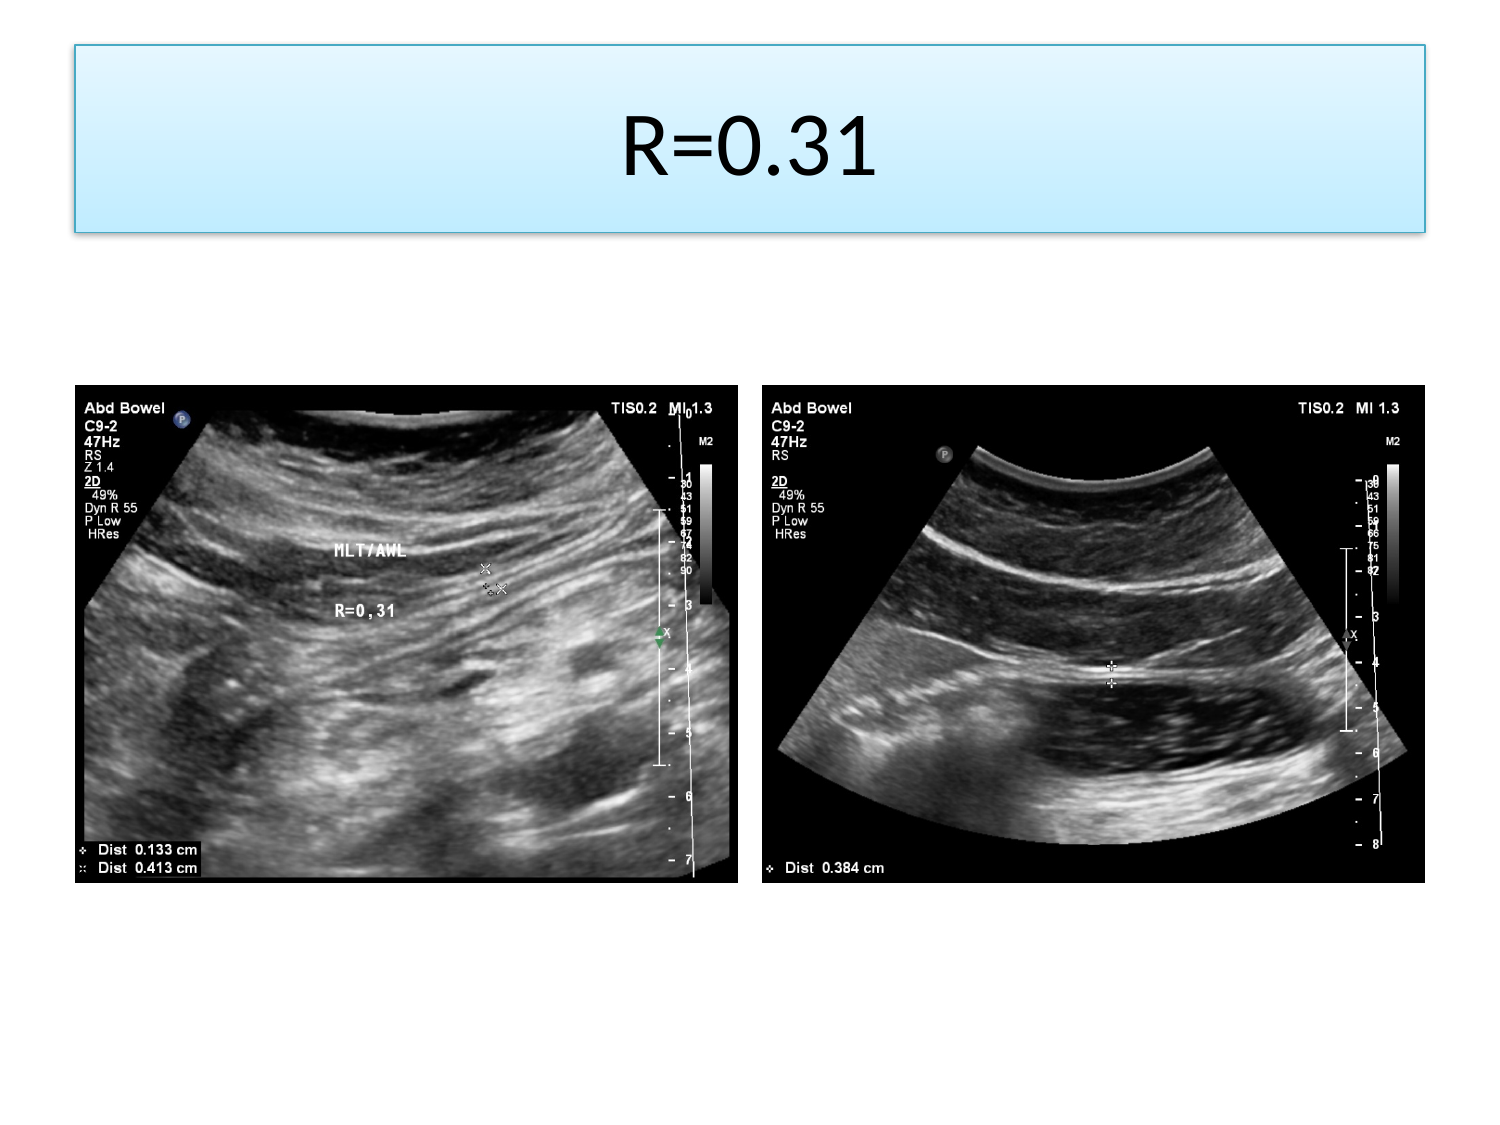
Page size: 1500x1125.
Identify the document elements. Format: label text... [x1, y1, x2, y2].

title R=0.31 [74, 44, 1426, 233]
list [74, 384, 738, 883]
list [762, 384, 1426, 883]
